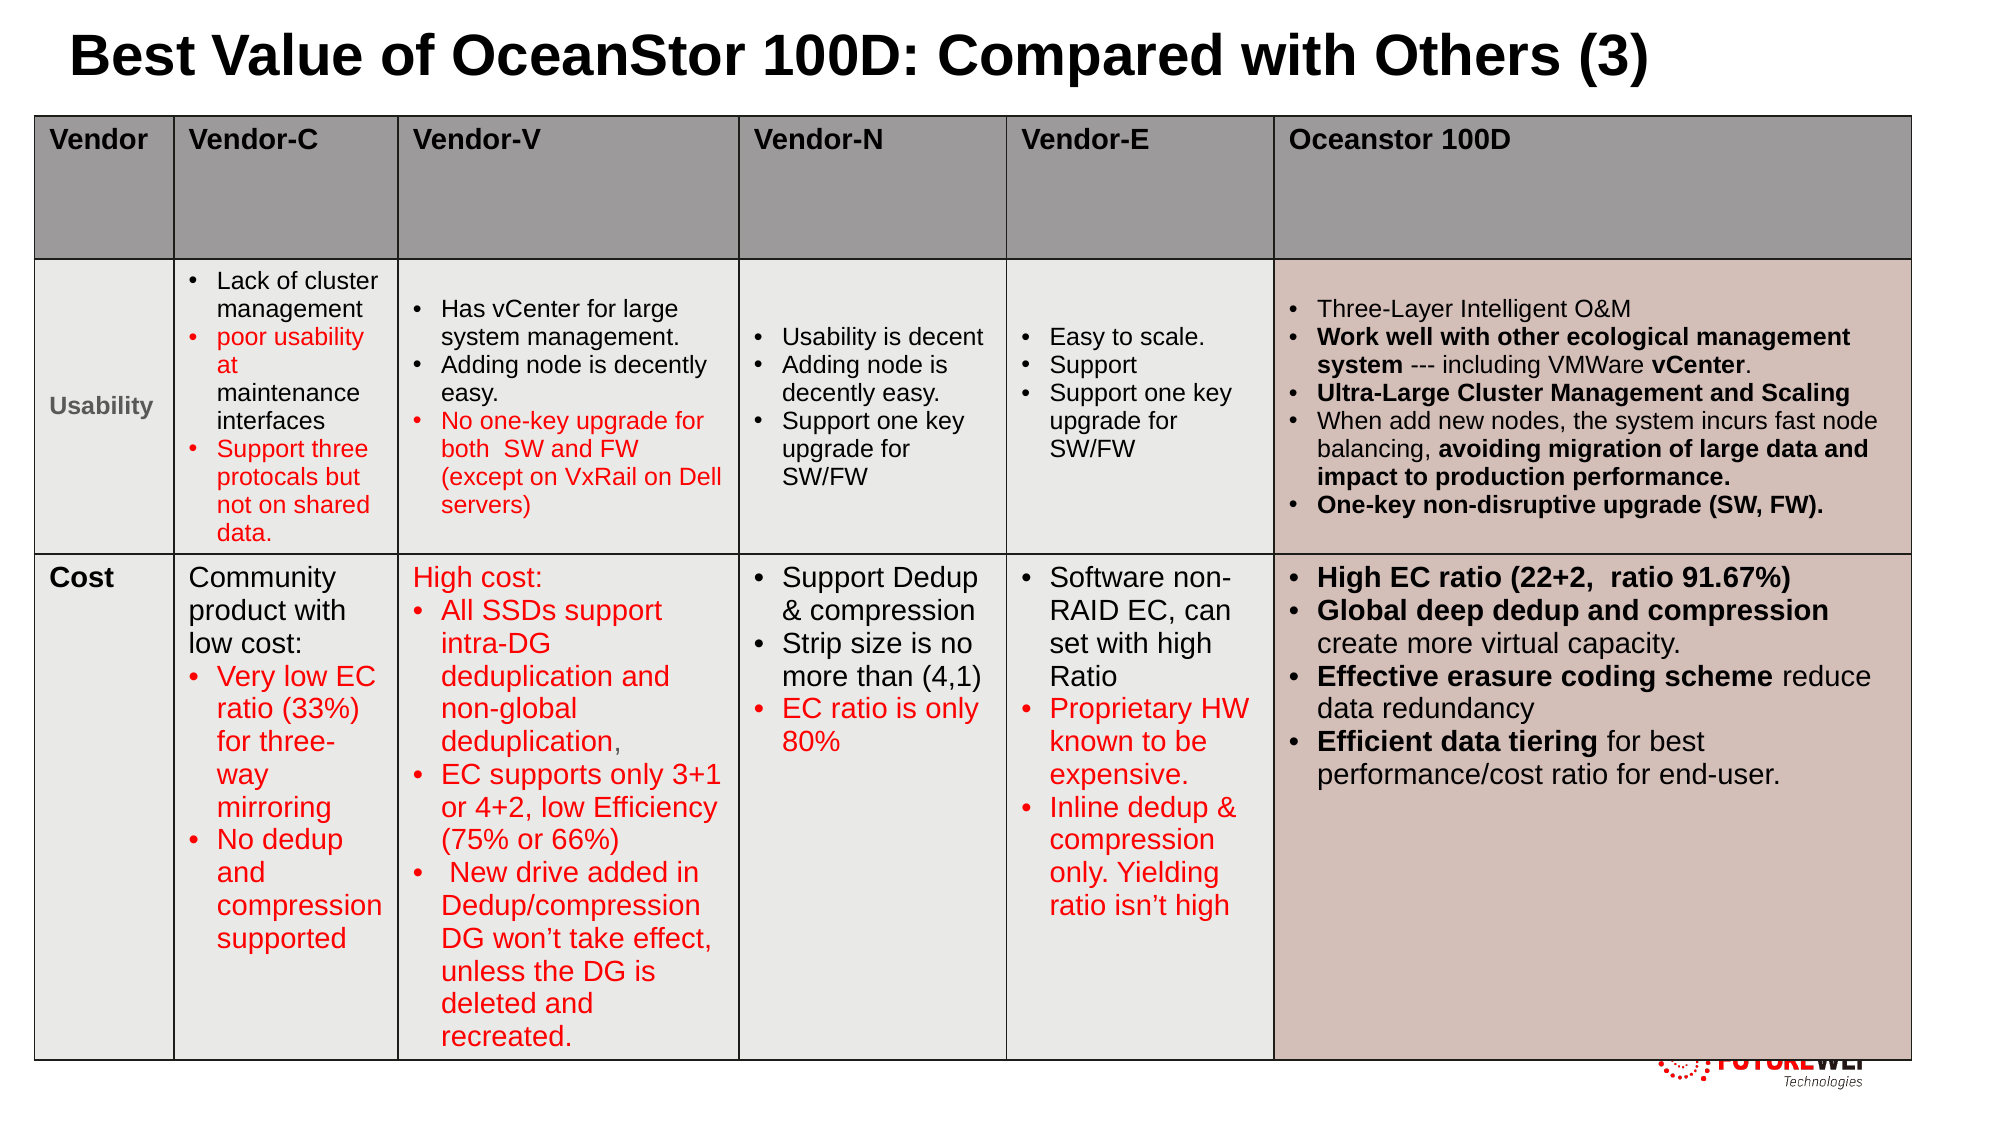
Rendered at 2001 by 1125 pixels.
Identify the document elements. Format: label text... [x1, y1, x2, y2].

table_cell Software non-RAID EC, can set with high Ratio Proprietary HW known to be expensive. Inline dedup & compression only. Yielding ratio isn’t high [1007, 555, 1273, 1059]
table_cell Three-Layer Intelligent O&M Work well with other ecological management system --- including VMWare vCenter. Ultra-Large Cluster Management and Scaling When add new nodes, the system incurs fast node balancing, avoiding migration of large data and impact to production performance. One-key non-disruptive upgrade (SW, FW). [1275, 260, 1911, 553]
table_cell Support Dedup & compression Strip size is no more than (4,1) EC ratio is only 80% [740, 555, 1006, 1059]
table_cell Usability [35, 260, 173, 553]
table_cell High cost: All SSDs support intra-DG deduplication and non-global deduplication, EC supports only 3+1 or 4+2, low Efficiency (75% or 66%) New drive added in Dedup/compression DG won’t take effect, unless the DG is deleted and recreated. [399, 555, 738, 1059]
table_cell Cost [35, 555, 173, 1059]
table_header Vendor-E [1007, 117, 1273, 258]
table_cell Community product with low cost: Very low EC ratio (33%) for three-way mirroring No dedup and compression supported [175, 555, 397, 1059]
table_header Oceanstor 100D [1275, 117, 1911, 258]
table_cell Usability is decent Adding node is decently easy. Support one key upgrade for SW/FW [740, 260, 1006, 553]
table_header Vendor-V [399, 117, 738, 258]
table_header Vendor-N [740, 117, 1006, 258]
table_cell Easy to scale. Support Support one key upgrade for SW/FW [1007, 260, 1273, 553]
table_cell Has vCenter for large system management. Adding node is decently easy. No one-key upgrade for both SW and FW (except on VxRail on Dell servers) [399, 260, 738, 553]
table_cell High EC ratio (22+2, ratio 91.67%) Global deep dedup and compression create more virtual capacity. Effective erasure coding scheme reduce data redundancy Efficient data tiering for best performance/cost ratio for end-user. [1275, 555, 1911, 1059]
table_header Vendor-C [175, 117, 397, 258]
table_cell Lack of cluster management poor usability at maintenance interfaces Support three protocals but not on shared data. [175, 260, 397, 553]
picture [1638, 1061, 1882, 1102]
text_box Best Value of OceanStor 100D: Compared with Others (3) [69, 17, 1912, 97]
table_header Vendor [35, 117, 173, 258]
